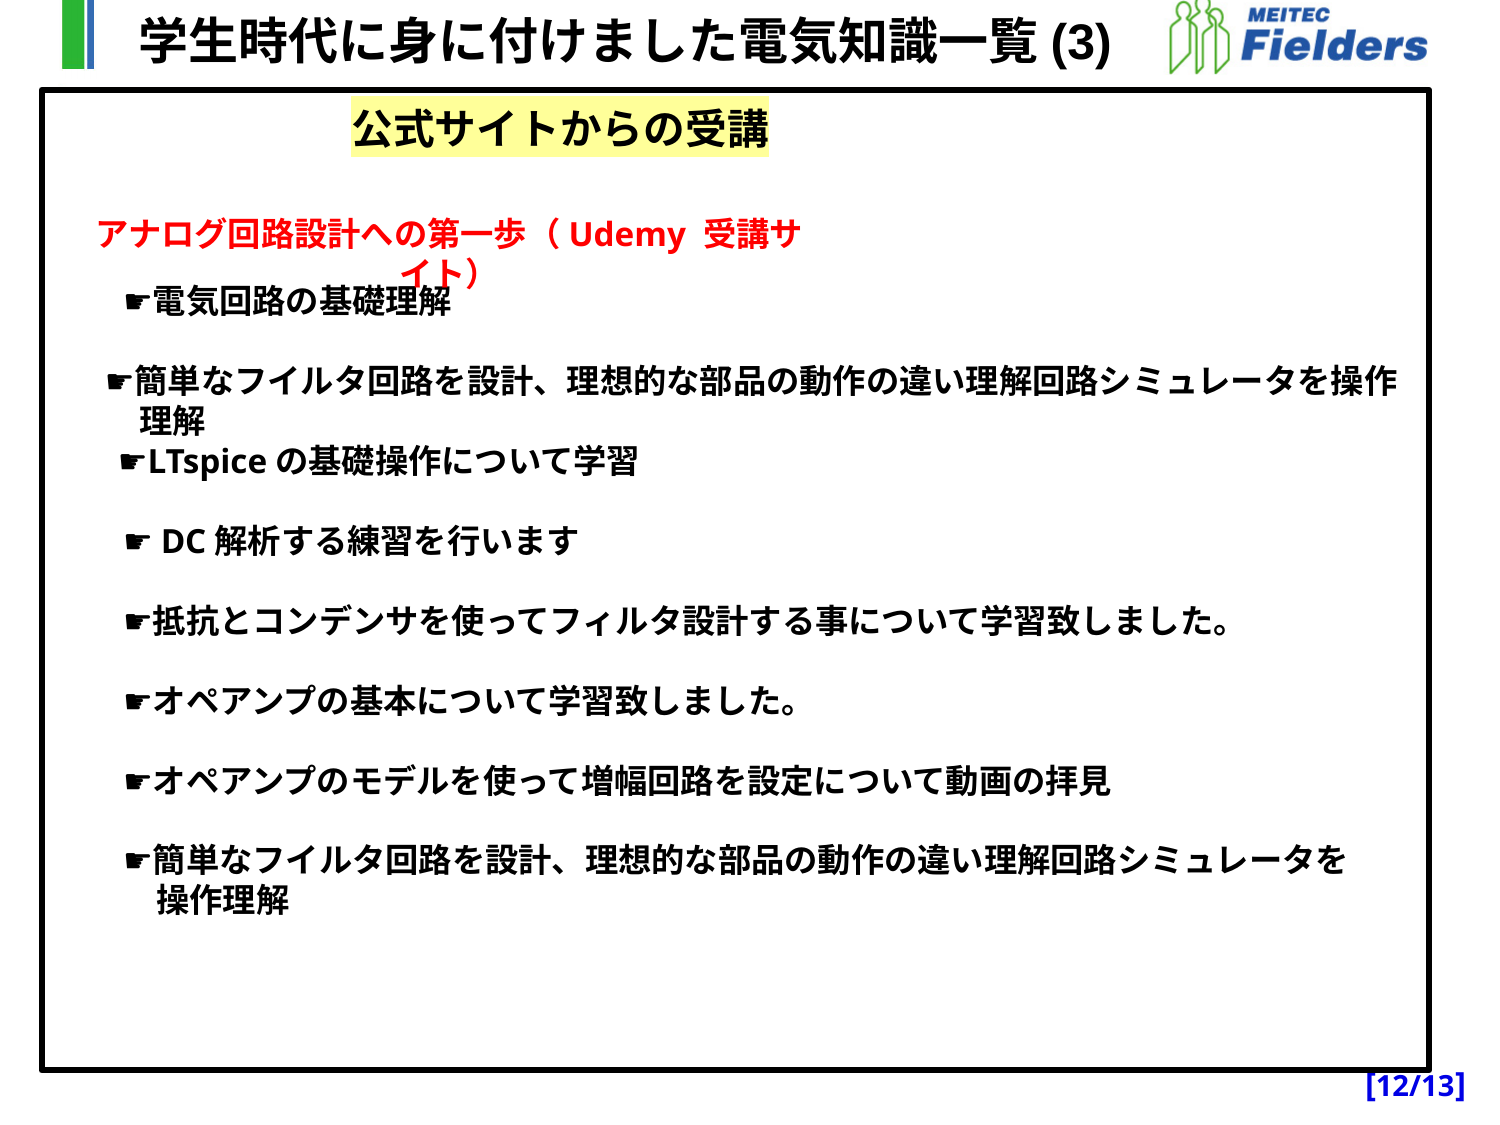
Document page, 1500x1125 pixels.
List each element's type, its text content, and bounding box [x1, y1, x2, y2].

text_box 公式サイトからの受講 [336, 89, 969, 166]
text_box ☛電気回路の基礎理解 ☛簡単なフイルタ回路を設計、理想的な部品の動作の違い理解回路シミュレータを操作 理解 ☛LTspiceの基礎操作について学習 ☛DC解析する練習を行います ☛抵抗とコンデンサを使ってフィルタ設計する事について学習致しました。 ☛オペアンプの基本について学習致しました。 ☛オペアンプのモデルを使って増幅回路を設定について動画の拝見 ☛簡単なフイルタ回路を設計、理想的な部品の動作の違い理解回路シミュレータを 操作理解 [41, 89, 1430, 1071]
text_box アナログ回路設計への第一歩（Udemy 受講サイト） [74, 206, 825, 301]
footer [12/13] [1344, 1070, 1487, 1111]
picture [2, 0, 1498, 90]
text_box 学生時代に身に付けました電気知識一覧(3) [123, 2, 1146, 77]
